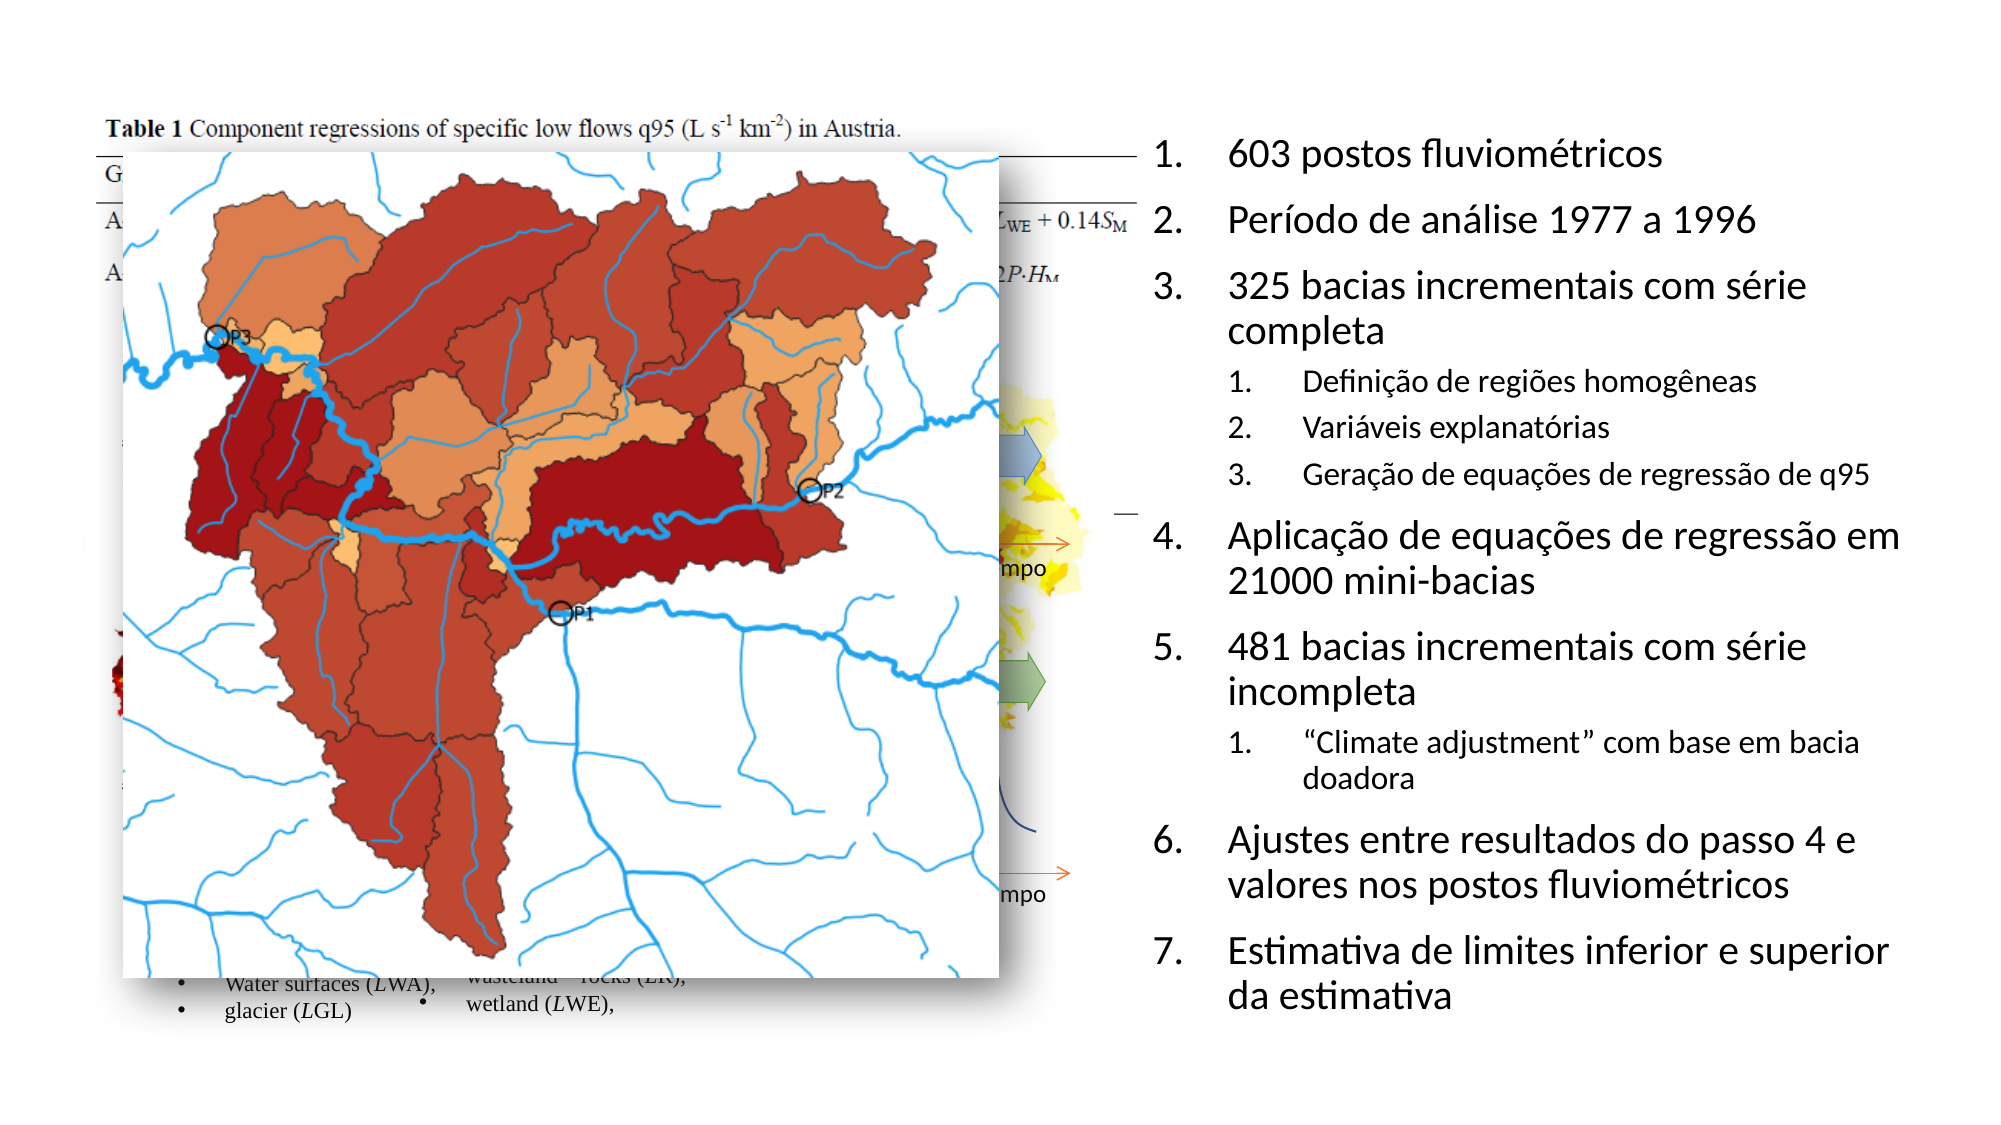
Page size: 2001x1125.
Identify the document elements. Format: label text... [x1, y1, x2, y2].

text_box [999, 197, 1071, 917]
text_box Sub-catchment area (A) stream network density (D) altitude of the stream gauge (H0) maximum altitude (H+) range of altitude (HR) mean altitude (HM) mean slope (SM) area percentage of slight (<5°) slope (SSL) area percentage of moderate (5–20°) slope (SMO) area percentage of steep (>20°) slope (SST) average annual precipitation (P) average summer precipitation (PS) average winter precipitation (PW) area percentage of geology types: Bohemian Massif (GB) Quaternary sediments (GQ,) Tertiary sediments (GT) Flysch (GF) Limestone (GL) crystalline rock (GC) shallow groundwater table (GGS) Deep groundwater table (GGD) source region (GSO) area percentages of Land Use: urban (LU) agriculture (LA) permanent crop (LC), grassland (LG), forest (LF), wasteland—rocks (LR), wetland (LWE), Water surfaces (LWA), glacier (LGL) [87, 862, 1108, 1031]
picture [77, 104, 1154, 978]
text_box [106, 197, 123, 917]
text_box 603 postos fluviométricos Período de análise 1977 a 1996 325 bacias incrementais com série completa Definição de regiões homogêneas Variáveis explanatórias Geração de equações de regressão de q95 Aplicação de equações de regressão em 21000 mini-bacias 481 bacias incrementais com série incompleta “Climate adjustment” com base em bacia doadora Ajustes entre resultados do passo 4 e valores nos postos fluviométricos Estimativa de limites inferior e superior da estimativa [1137, 124, 1918, 951]
